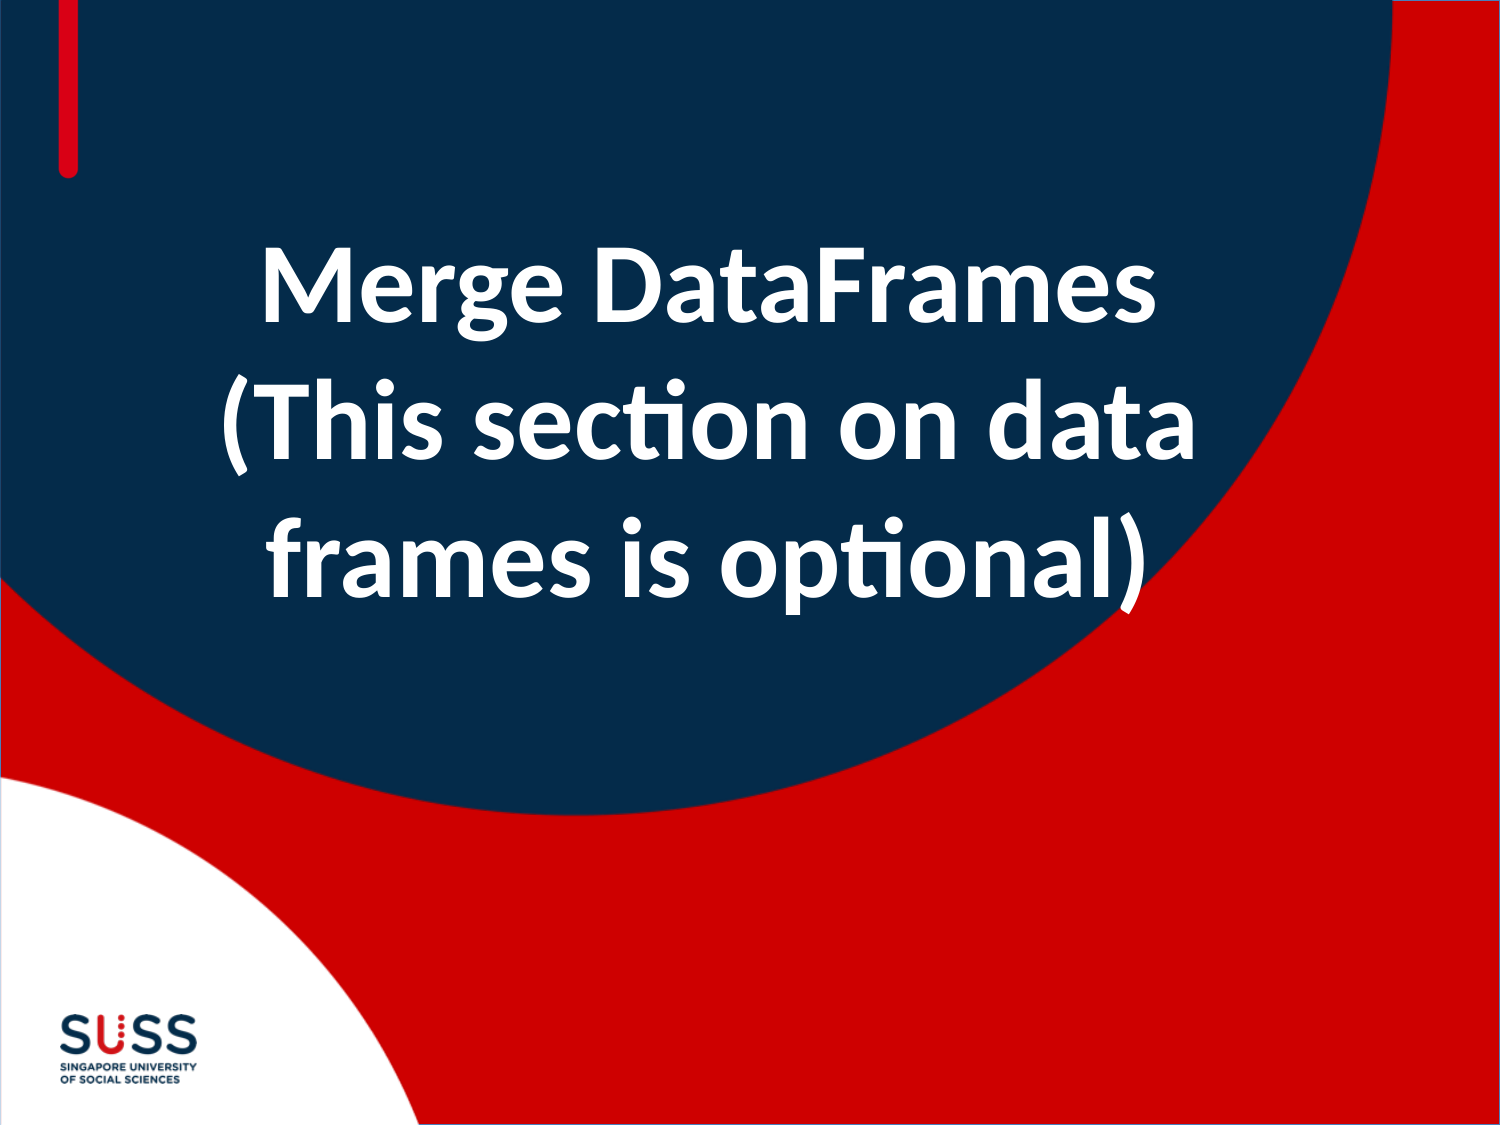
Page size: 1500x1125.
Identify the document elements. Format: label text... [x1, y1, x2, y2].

picture [0, 0, 1402, 1125]
title Merge DataFrames (This section on data frames is optional) [33, 200, 1384, 482]
